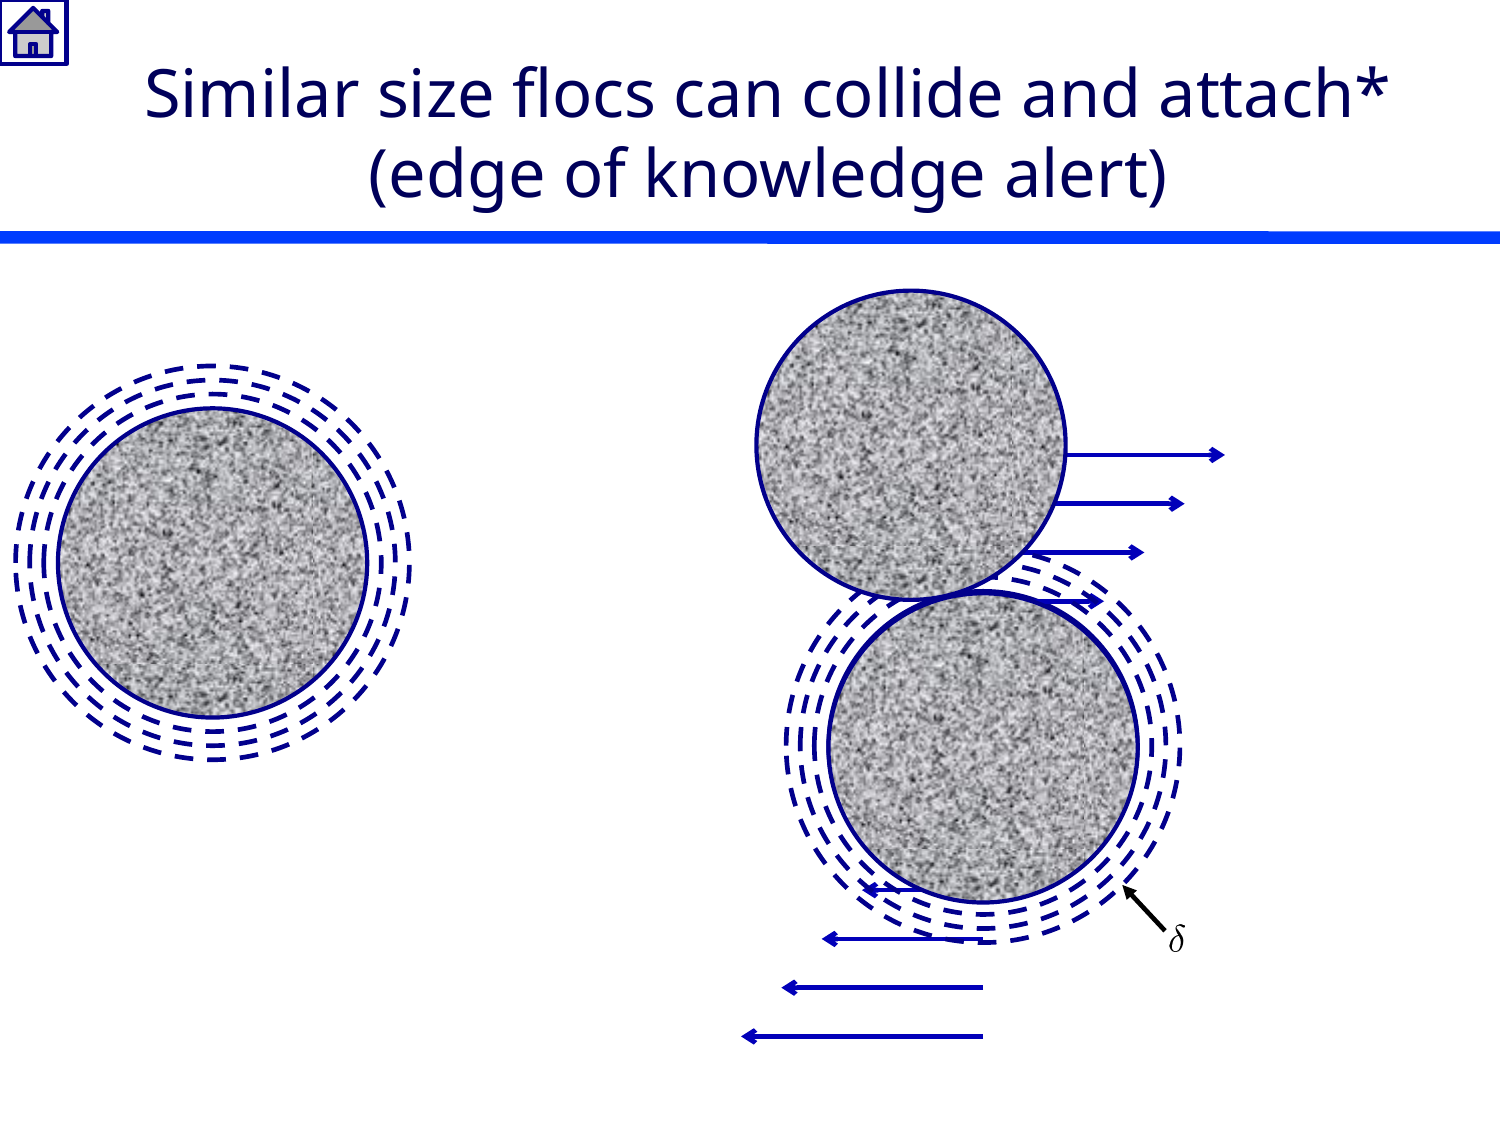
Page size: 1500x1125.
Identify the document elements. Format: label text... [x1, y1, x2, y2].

picture [1169, 924, 1185, 952]
title Similar size flocs can collide and attach* (edge of knowledge alert) [75, 37, 1463, 225]
text_box [13, 363, 412, 762]
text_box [740, 454, 1226, 1037]
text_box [756, 290, 1138, 903]
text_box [1122, 884, 1166, 932]
